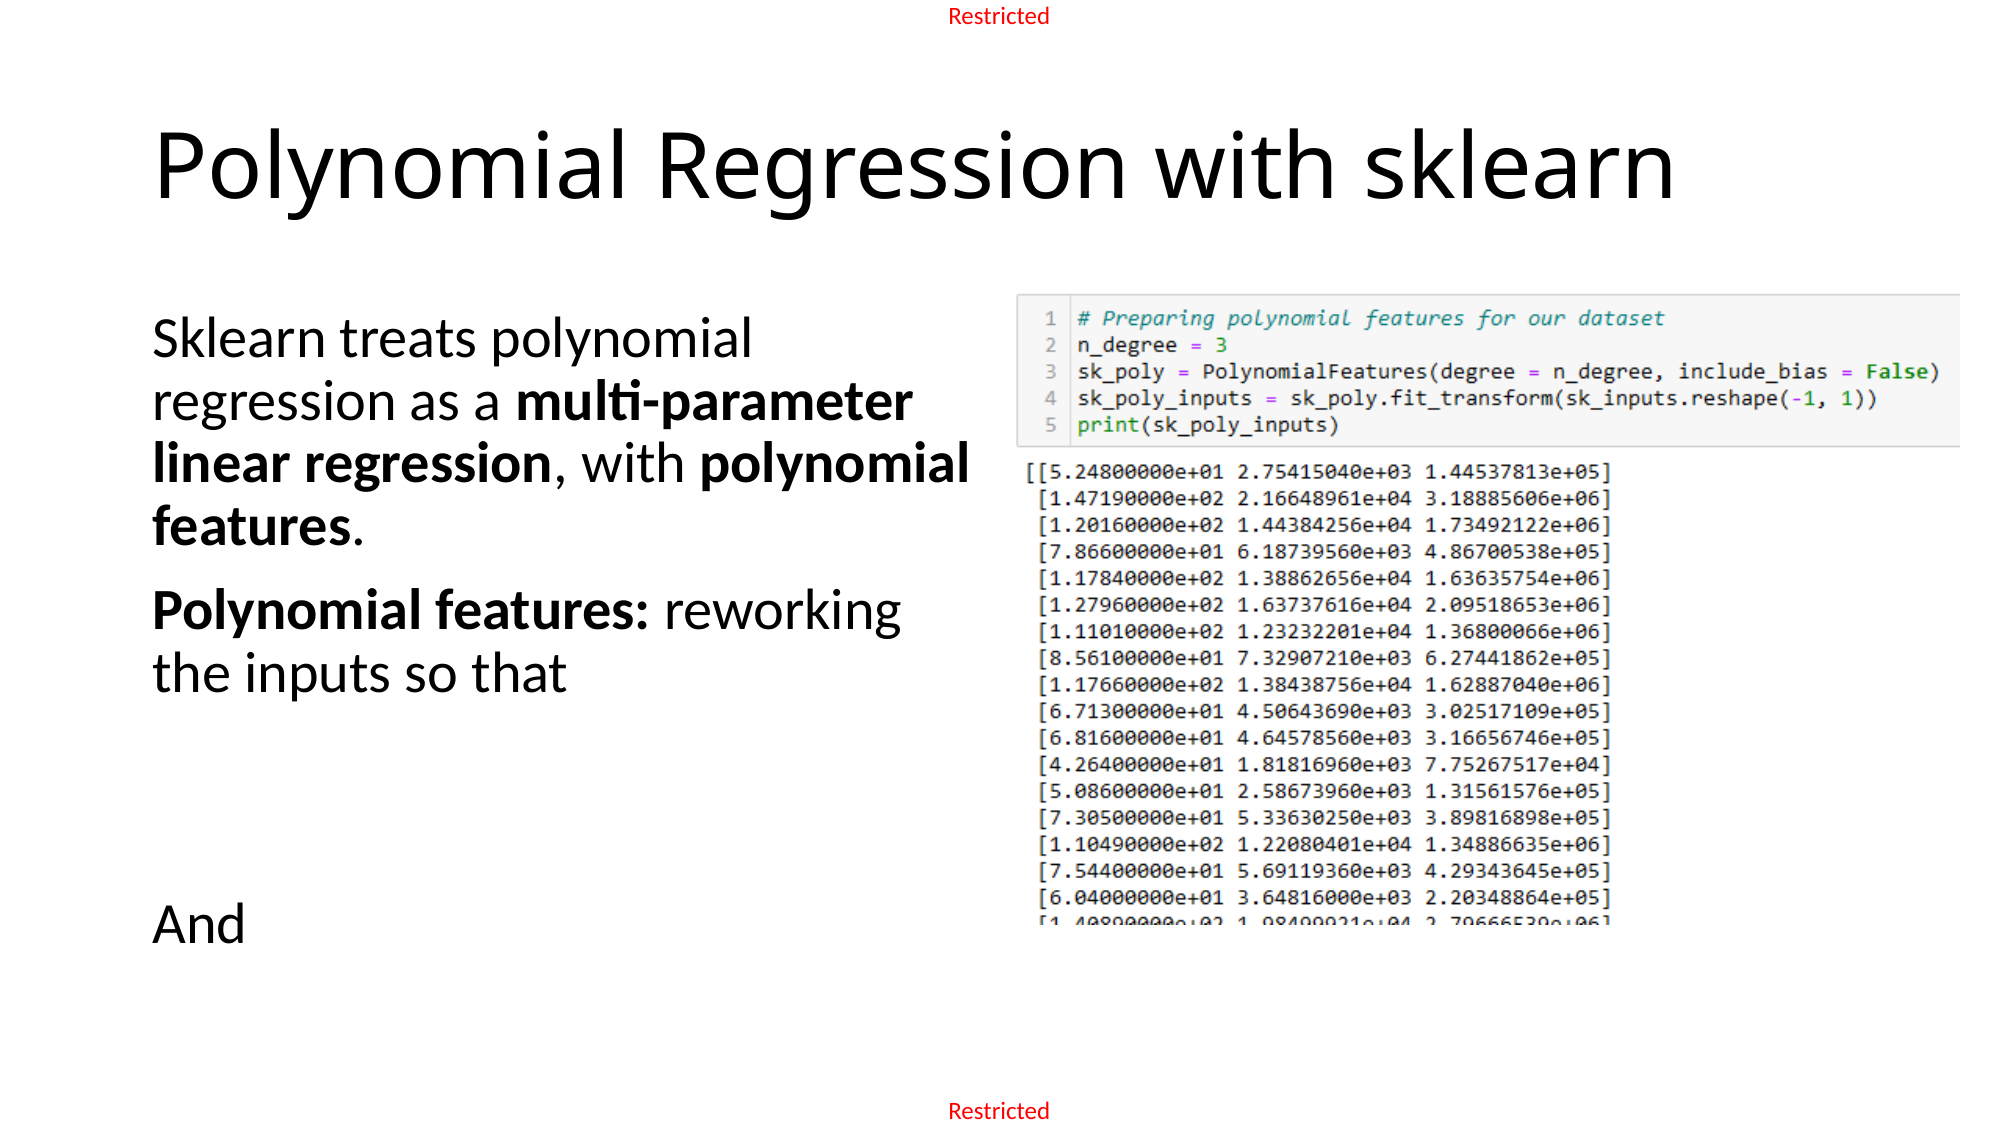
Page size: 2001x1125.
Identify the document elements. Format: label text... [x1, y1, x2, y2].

picture [1012, 277, 1960, 925]
title Polynomial Regression with sklearn [137, 59, 1863, 278]
